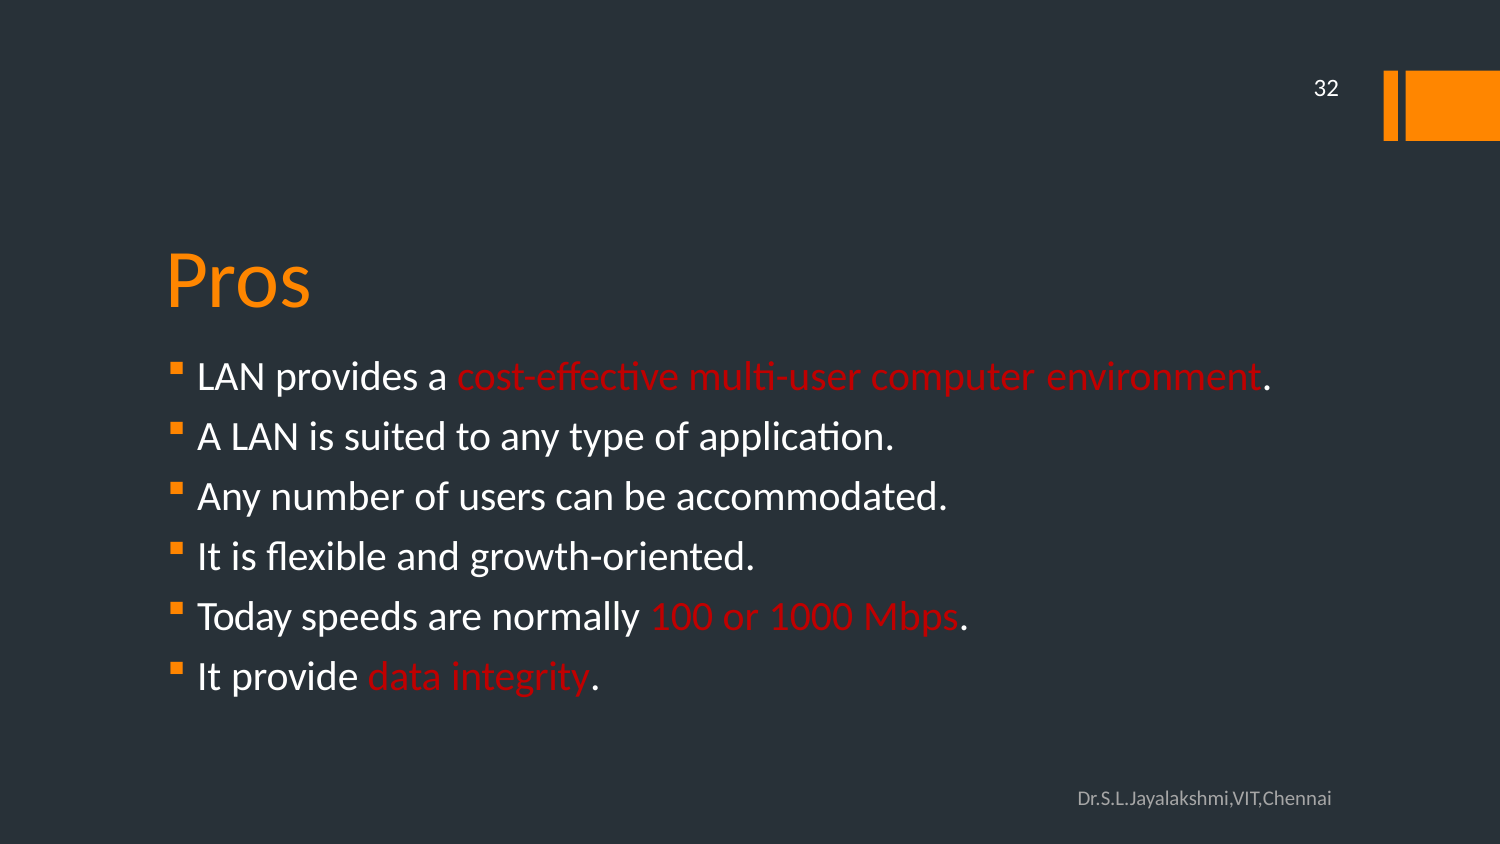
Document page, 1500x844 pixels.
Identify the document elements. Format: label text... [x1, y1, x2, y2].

slide_number 32 [1199, 67, 1355, 105]
footer Dr.S.L.Jayalakshmi,VIT,Chennai [1062, 784, 1431, 822]
title Pros [150, 190, 1350, 332]
list LAN provides a cost-effective multi-user computer environment. A LAN is suited to any type of application. Any number of users can be accommodated. It is flexible and growth-oriented. Today speeds are normally 100 or 1000 Mbps. It provide data integrity. [150, 340, 1350, 777]
